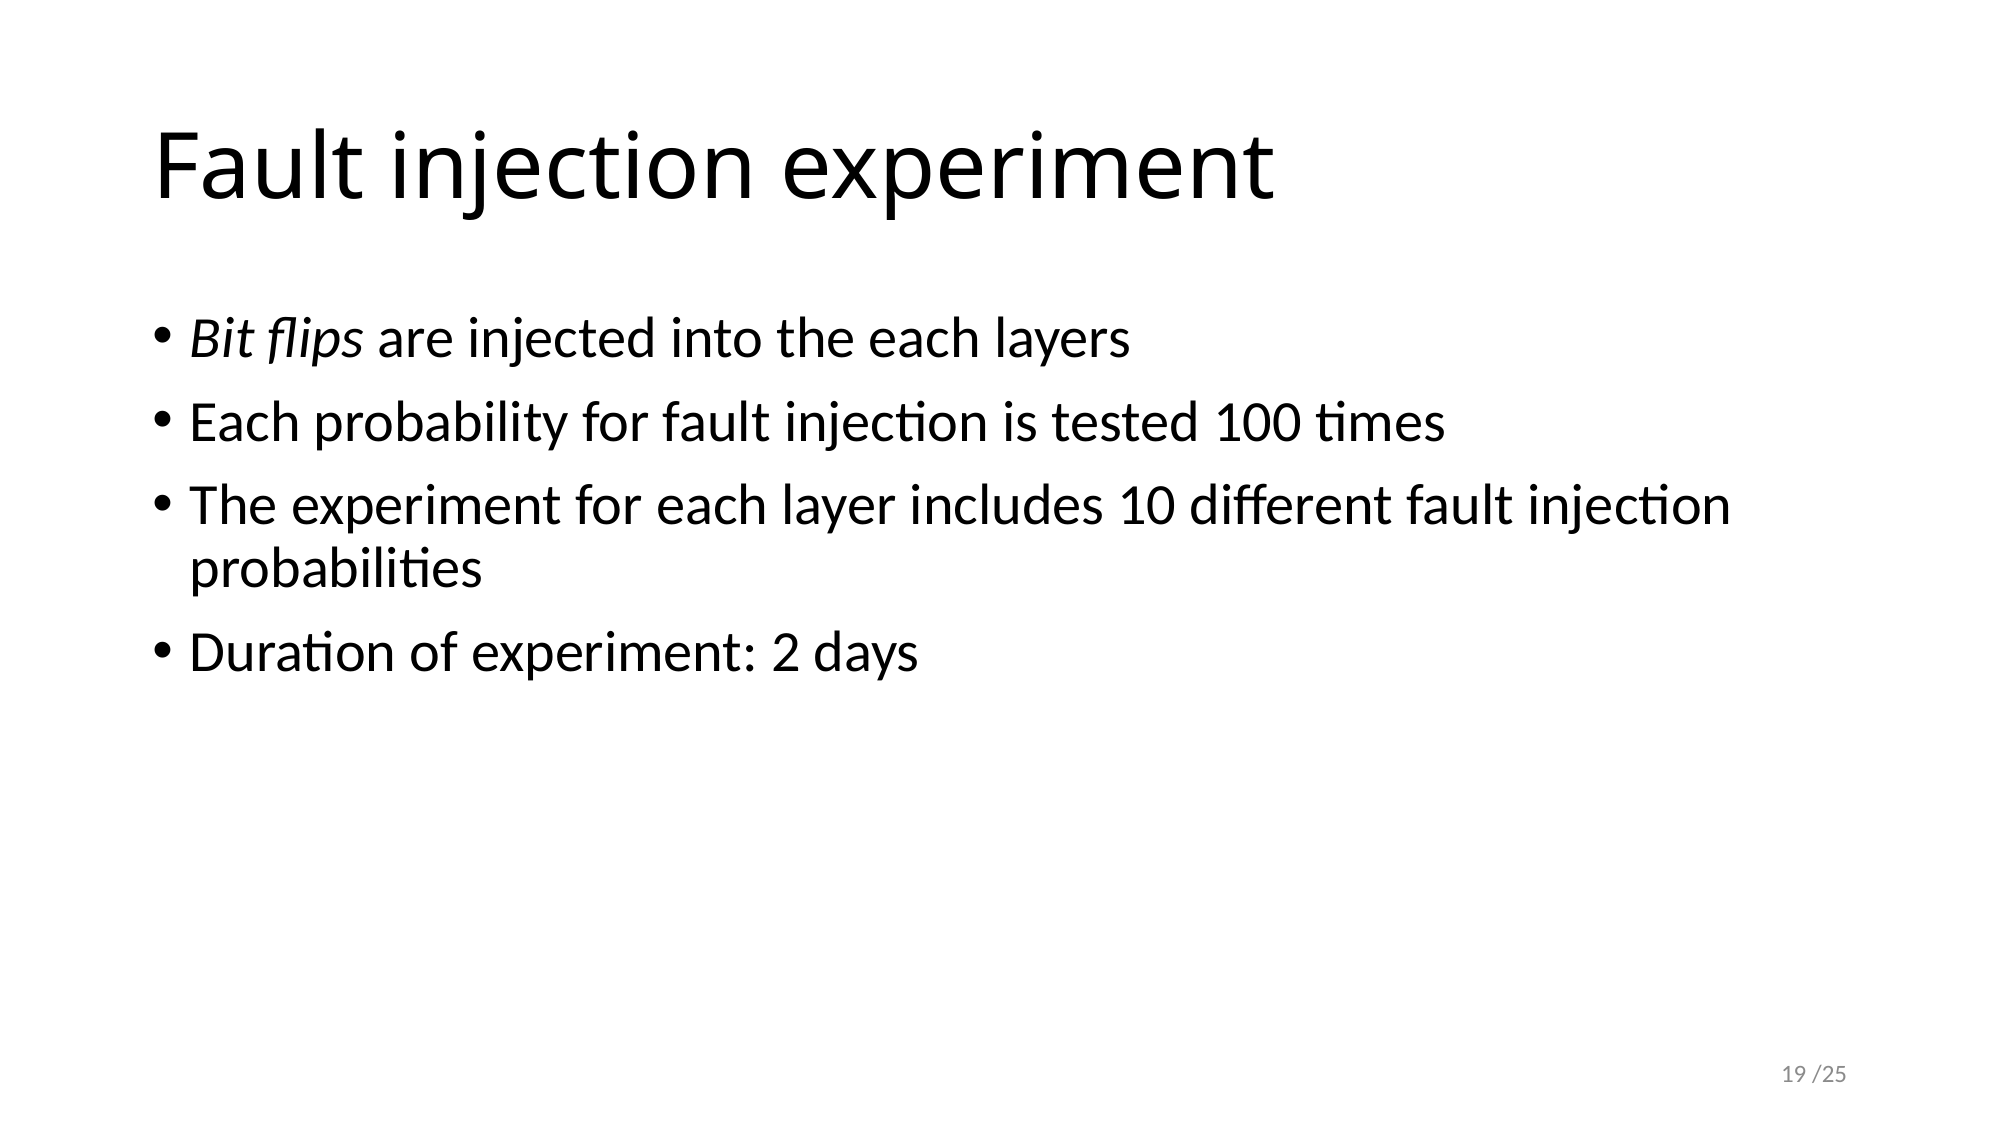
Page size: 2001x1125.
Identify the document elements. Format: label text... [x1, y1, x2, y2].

list Bit flips are injected into the each layers Each probability for fault injection is tested 100 times The experiment for each layer includes 10 different fault injection probabilities Duration of experiment: 2 days [137, 299, 1863, 1014]
title Fault injection experiment [137, 59, 1863, 278]
slide_number 19 /25 [1412, 1042, 1863, 1103]
